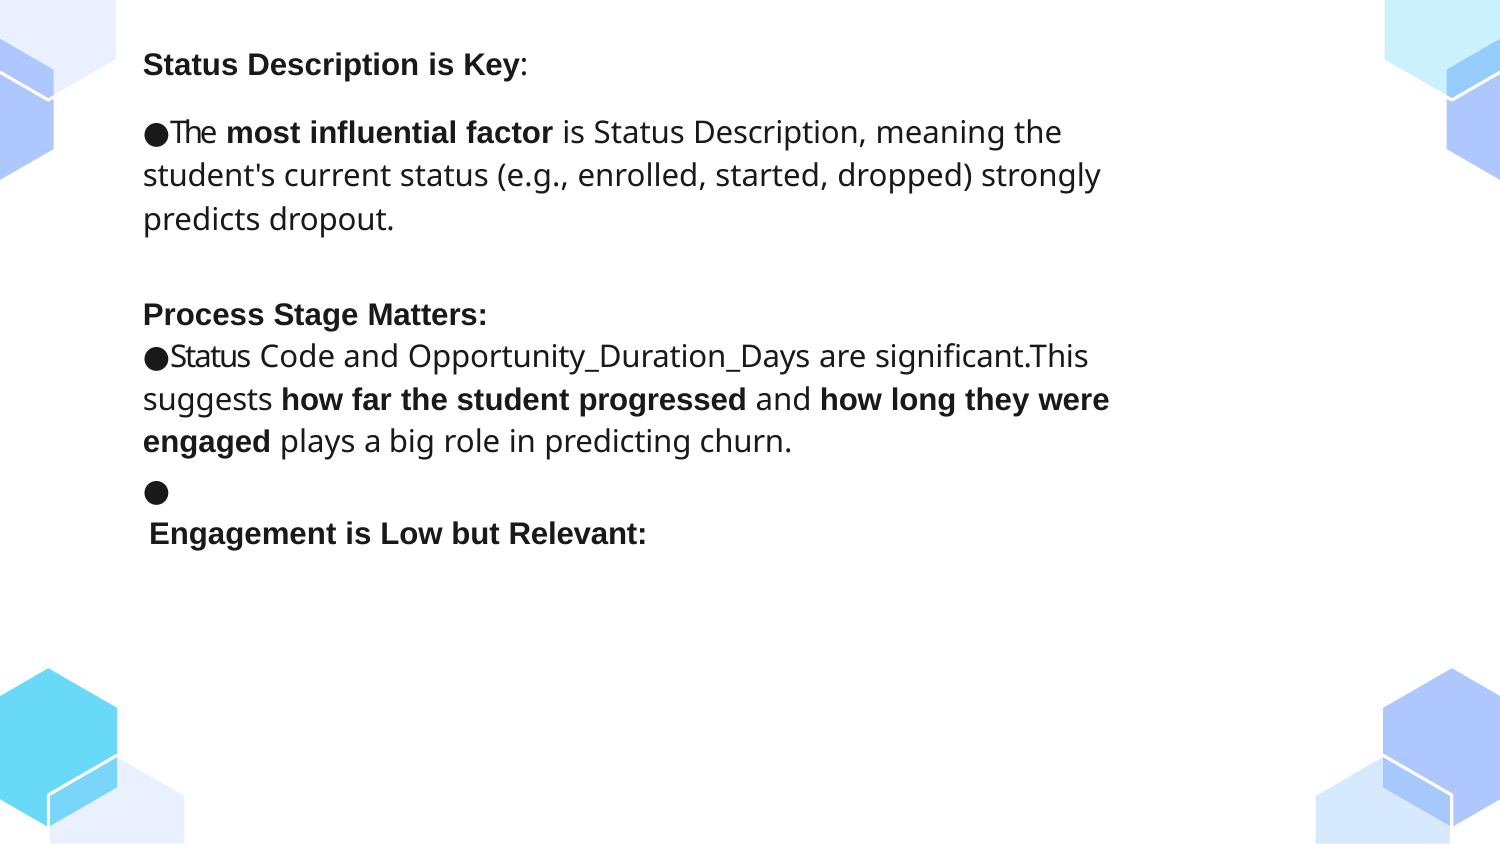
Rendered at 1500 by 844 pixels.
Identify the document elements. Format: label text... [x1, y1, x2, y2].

text_box Status Description is Key: ●The most influential factor is Status Description, meaning the student's current status (e.g., enrolled, started, dropped) strongly predicts dropout. Process Stage Matters: ●Status Code and Opportunity_Duration_Days are significant.This suggests how far the student progressed and how long they were engaged plays a big role in predicting churn. ● Engagement is Low but Relevant: [140, 41, 1215, 551]
